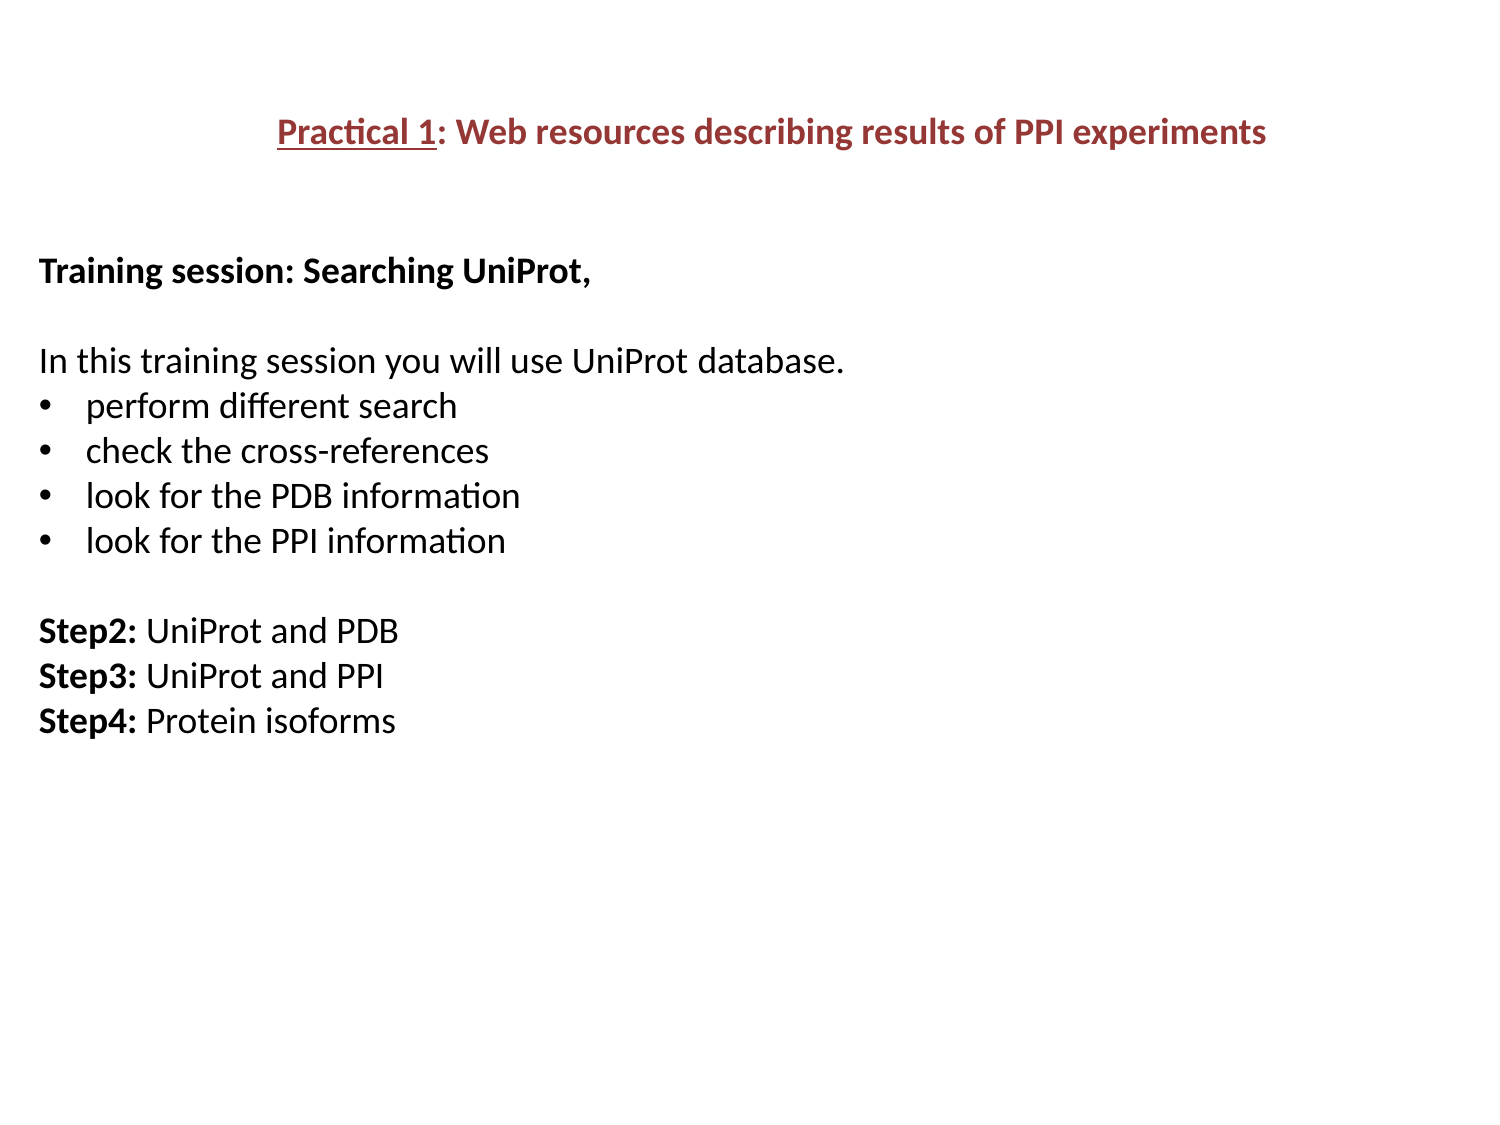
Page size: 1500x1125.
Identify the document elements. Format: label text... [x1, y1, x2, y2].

text_box Training session: Searching UniProt, In this training session you will use UniProt database. perform different search check the cross-references look for the PDB information look for the PPI information Step2: UniProt and PDB Step3: UniProt and PPI Step4: Protein isoforms [24, 194, 1125, 884]
text_box Practical 1: Web resources describing results of PPI experiments [262, 100, 1452, 160]
